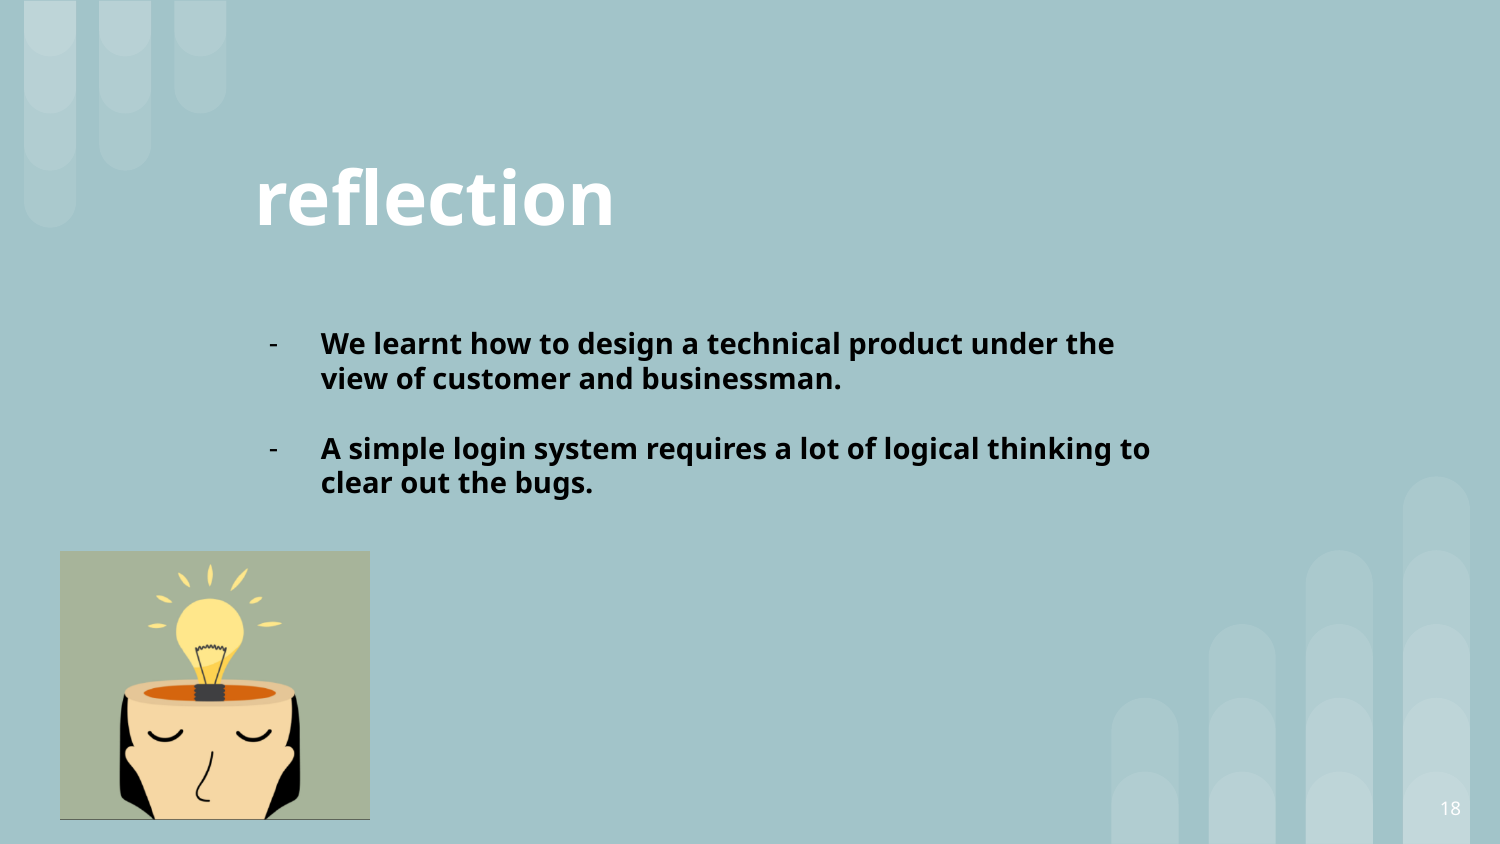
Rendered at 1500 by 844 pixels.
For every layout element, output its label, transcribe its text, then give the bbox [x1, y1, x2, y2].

title reflection [239, 41, 1201, 349]
slide_number ‹#› [1386, 777, 1477, 842]
picture [60, 550, 370, 821]
text_box We learnt how to design a technical product under the view of customer and businessman. A simple login system requires a lot of logical thinking to clear out the bugs. [230, 310, 1192, 515]
